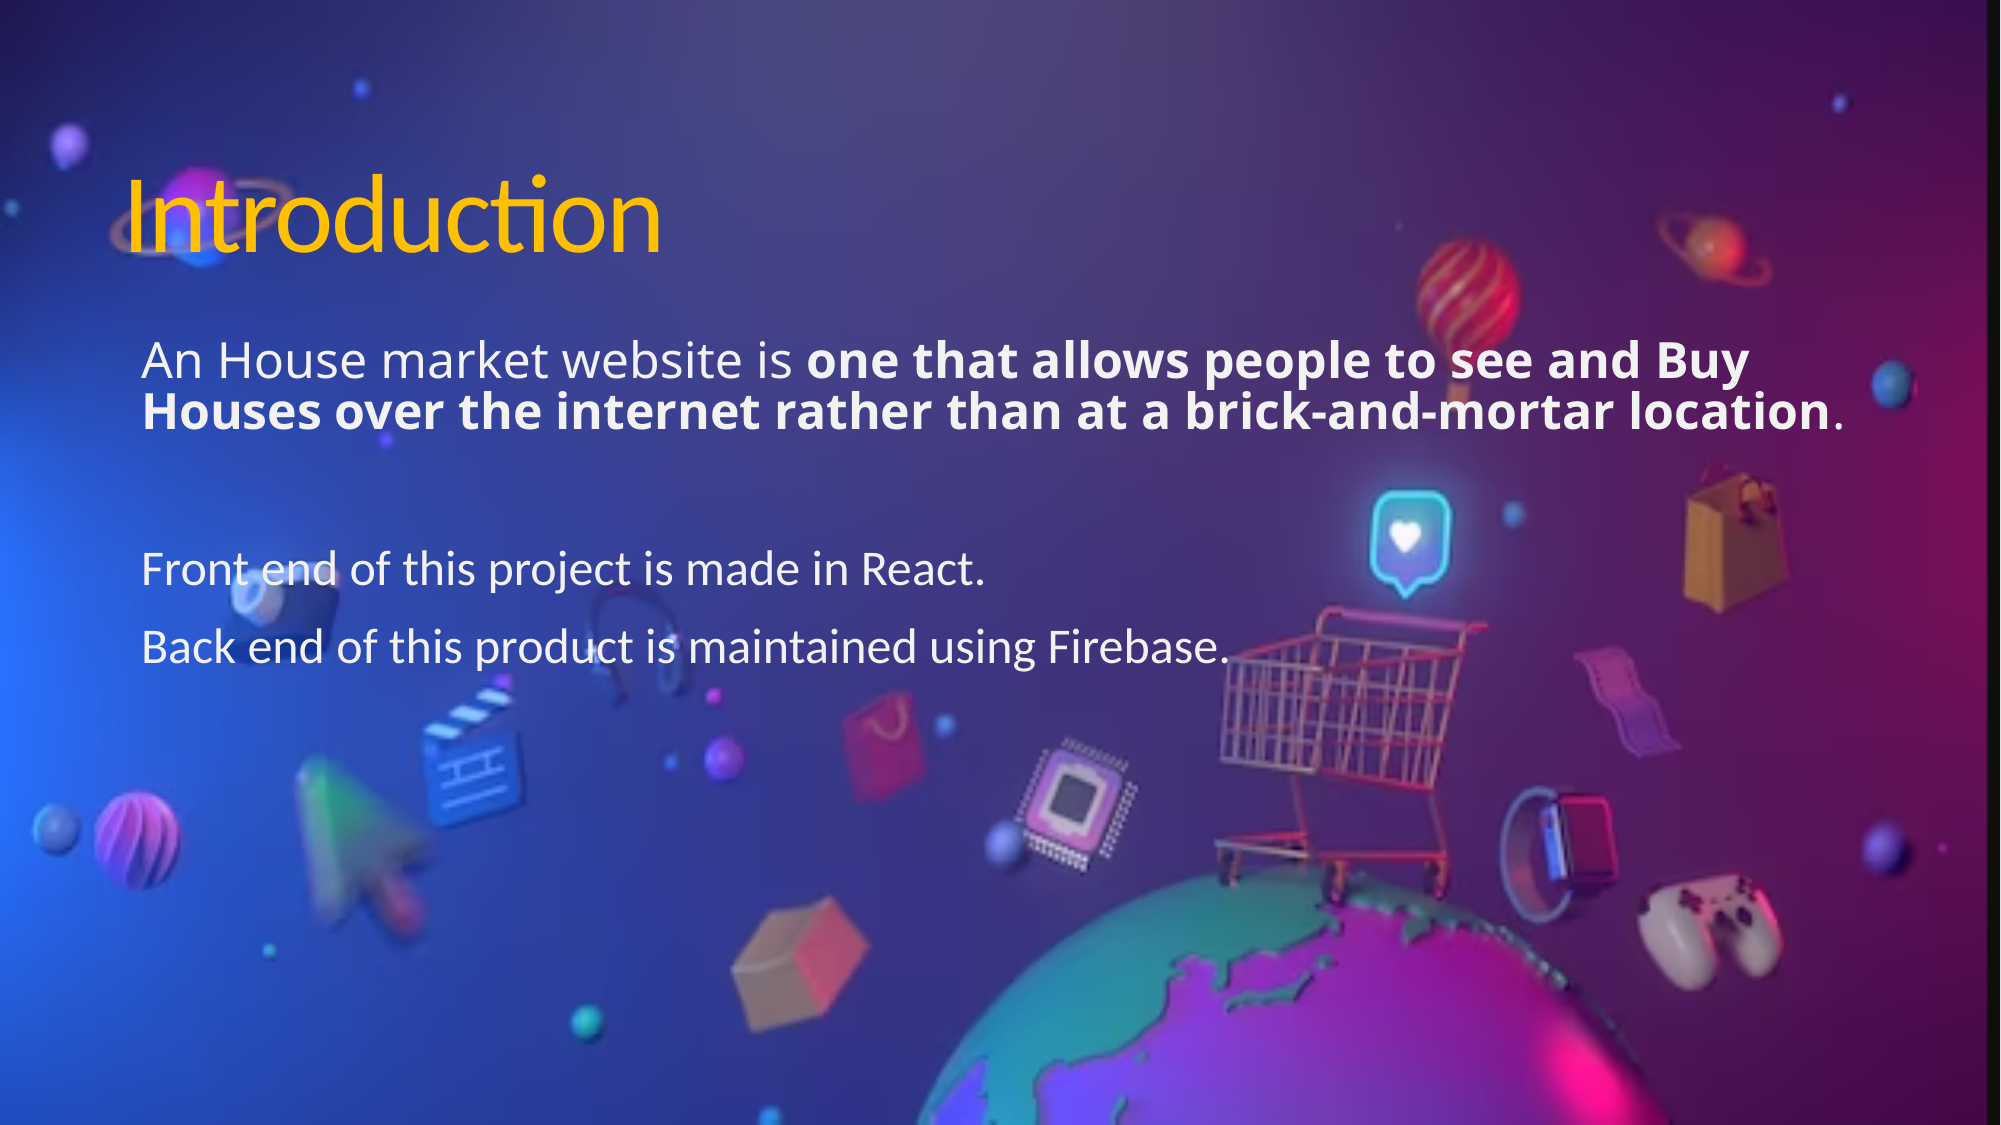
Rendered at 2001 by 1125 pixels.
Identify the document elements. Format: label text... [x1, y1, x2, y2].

picture [0, 0, 2001, 1125]
list An House market website is one that allows people to see and Buy Houses over the internet rather than at a brick-and-mortar location. Front end of this project is made in React. Back end of this product is maintained using Firebase. [111, 329, 1876, 948]
title Introduction [107, 81, 1875, 354]
